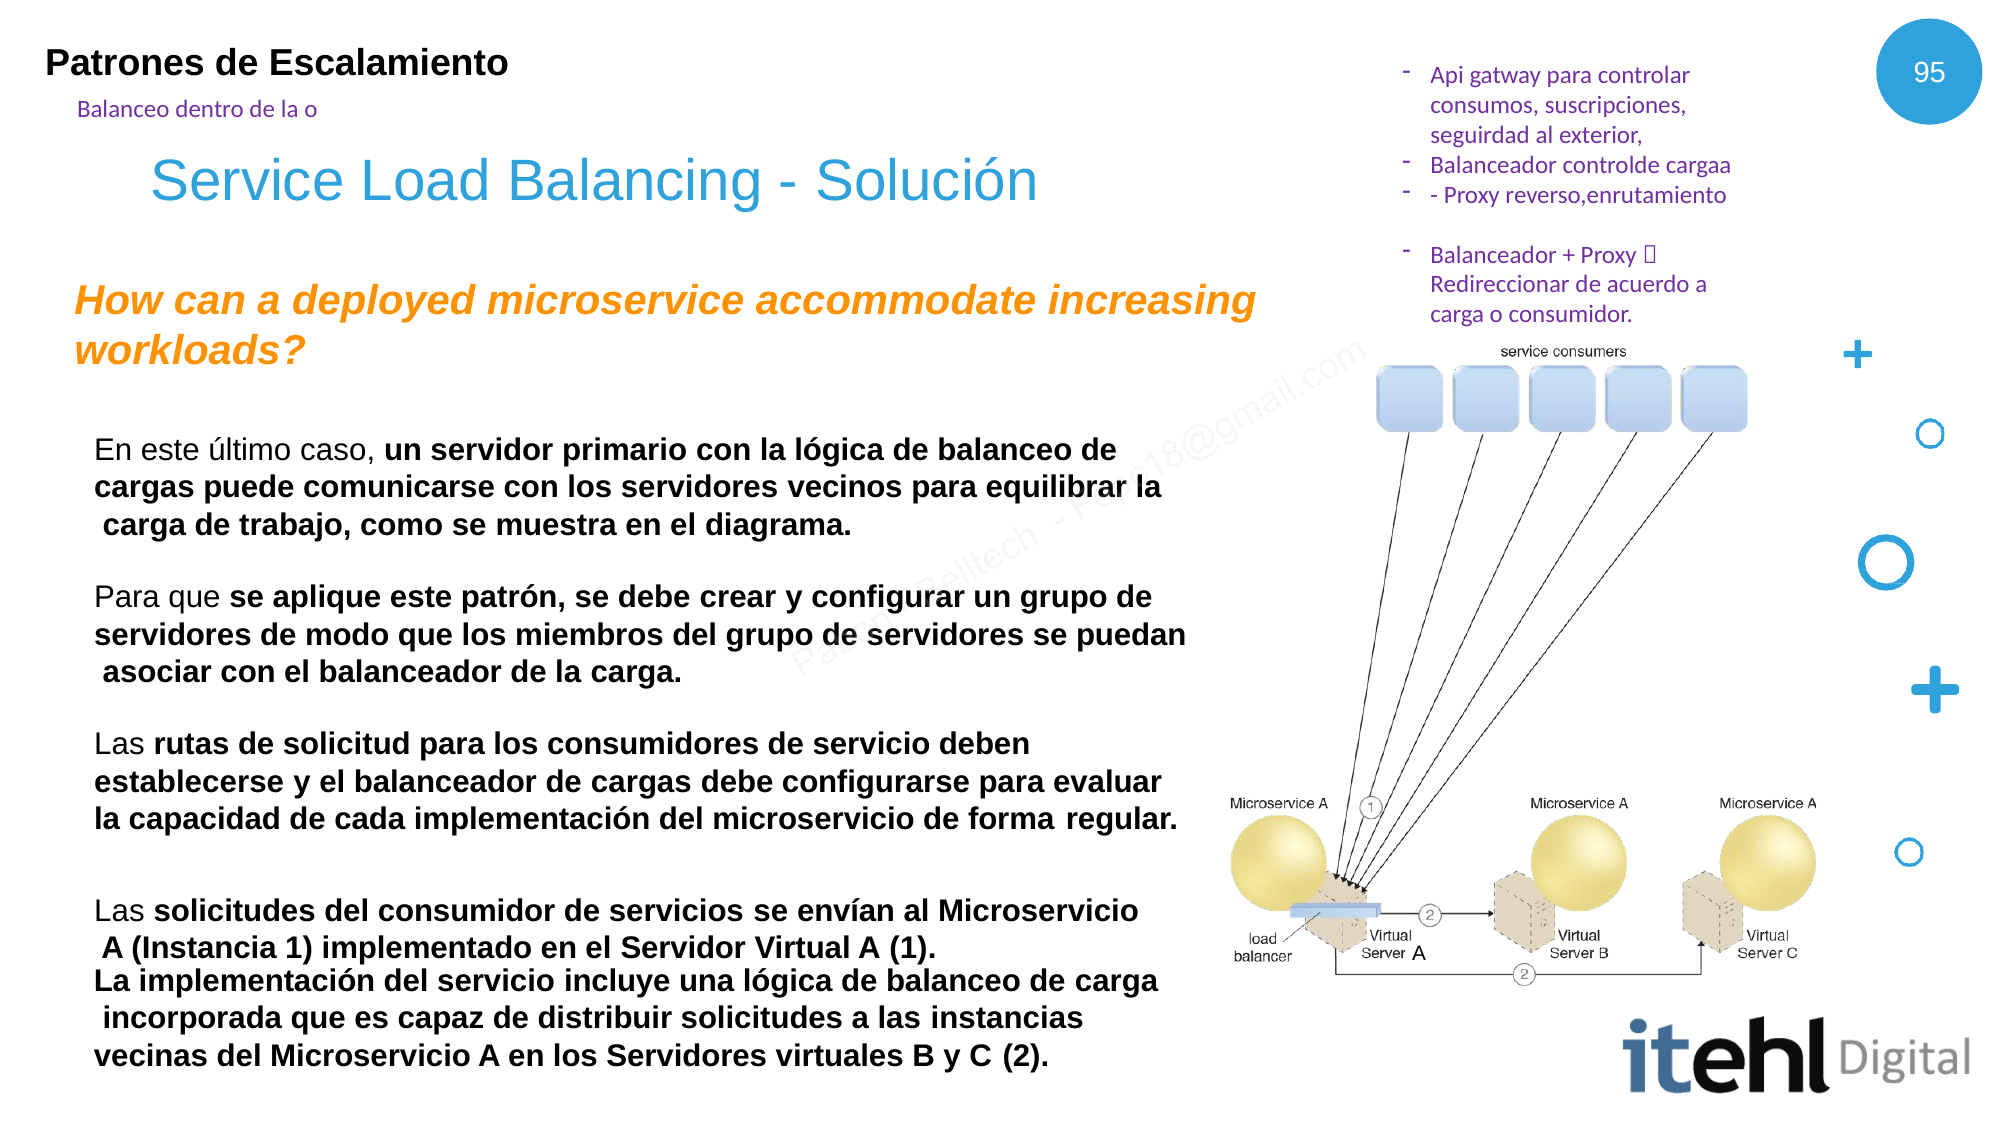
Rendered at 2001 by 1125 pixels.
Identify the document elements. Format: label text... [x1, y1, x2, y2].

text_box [1230, 345, 1817, 986]
title Service Load Balancing - Solución [148, 140, 1043, 270]
text_box [1857, 534, 1915, 591]
text_box [1894, 837, 1924, 867]
text_box [1843, 339, 1872, 369]
text_box How can a deployed microservice accommodate increasing workloads? En este último caso, un servidor primario con la lógica de balanceo de cargas puede comunicarse con los servidores vecinos para equilibrar la carga de trabajo, como se muestra en el diagrama. Para que se aplique este patrón, se debe crear y configurar un grupo de servidores de modo que los miembros del grupo de servidores se puedan asociar con el balanceador de la carga. Las rutas de solicitud para los consumidores de servicio deben establecerse y el balanceador de cargas debe configurarse para evaluar la capacidad de cada implementación del microservicio de forma regular. Las solicitudes del consumidor de servicios se envían al Microservicio A (Instancia 1) implementado en el Servidor Virtual A (1). [72, 270, 1501, 965]
text_box Api gatway para controlar consumos, suscripciones, seguirdad al exterior, Balanceador controlde cargaa - Proxy reverso,enrutamiento Balanceador + Proxy  Redireccionar de acuerdo a carga o consumidor. [1387, 51, 1763, 336]
text_box Balanceo dentro de la o [62, 84, 1387, 130]
text_box [1911, 665, 1960, 714]
text_box [1915, 418, 1945, 449]
text_box 95 [1911, 50, 1948, 88]
text_box Patrones de Escalamiento [43, 35, 514, 83]
text_box [790, 526, 1039, 677]
text_box [1622, 1016, 1970, 1094]
text_box [1054, 343, 1233, 525]
text_box La implementación del servicio incluye una lógica de balanceo de carga incorporada que es capaz de distribuir solicitudes a las instancias vecinas del Microservicio A en los Servidores virtuales B y C (2). [91, 958, 1164, 1073]
